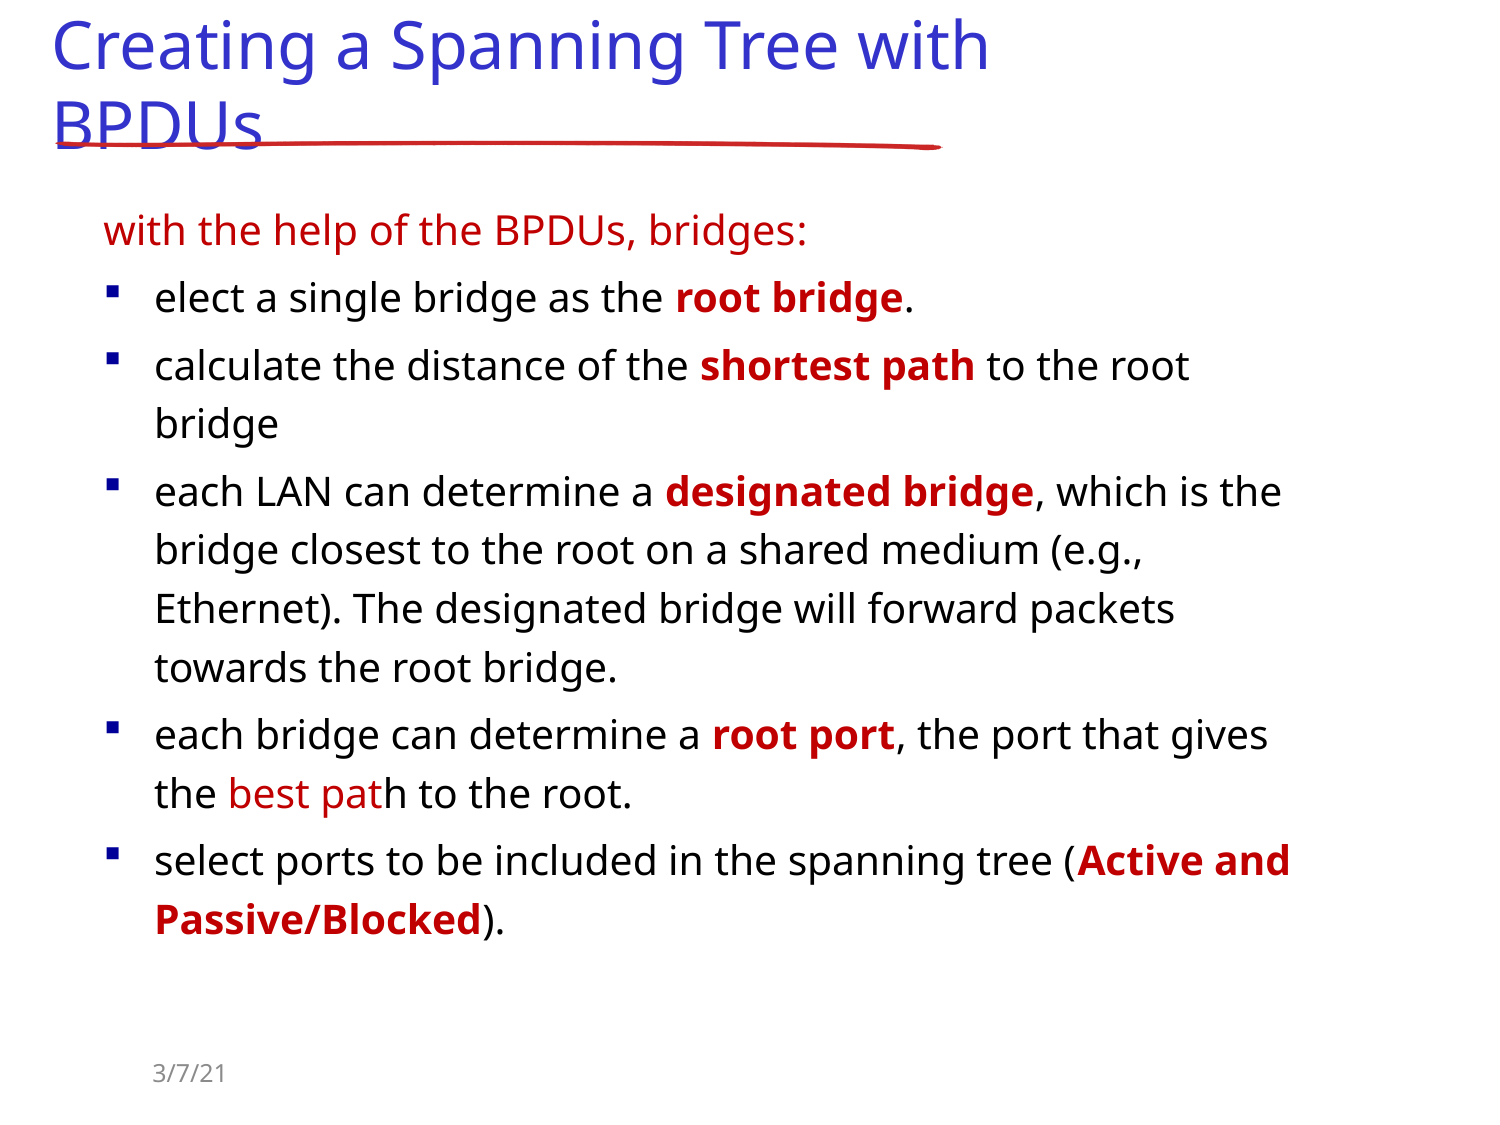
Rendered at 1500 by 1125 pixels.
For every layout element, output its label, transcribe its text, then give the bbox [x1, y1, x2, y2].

list with the help of the BPDUs, bridges: elect a single bridge as the root bridge. calculate the distance of the shortest path to the root bridge each LAN can determine a designated bridge, which is the bridge closest to the root on a shared medium (e.g., Ethernet). The designated bridge will forward packets towards the root bridge. each bridge can determine a root port, the port that gives the best path to the root. select ports to be included in the spanning tree (Active and Passive/Blocked). [88, 186, 1332, 953]
title Creating a Spanning Tree with BPDUs [36, 47, 1122, 118]
picture [51, 137, 953, 153]
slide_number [137, 1042, 588, 1103]
